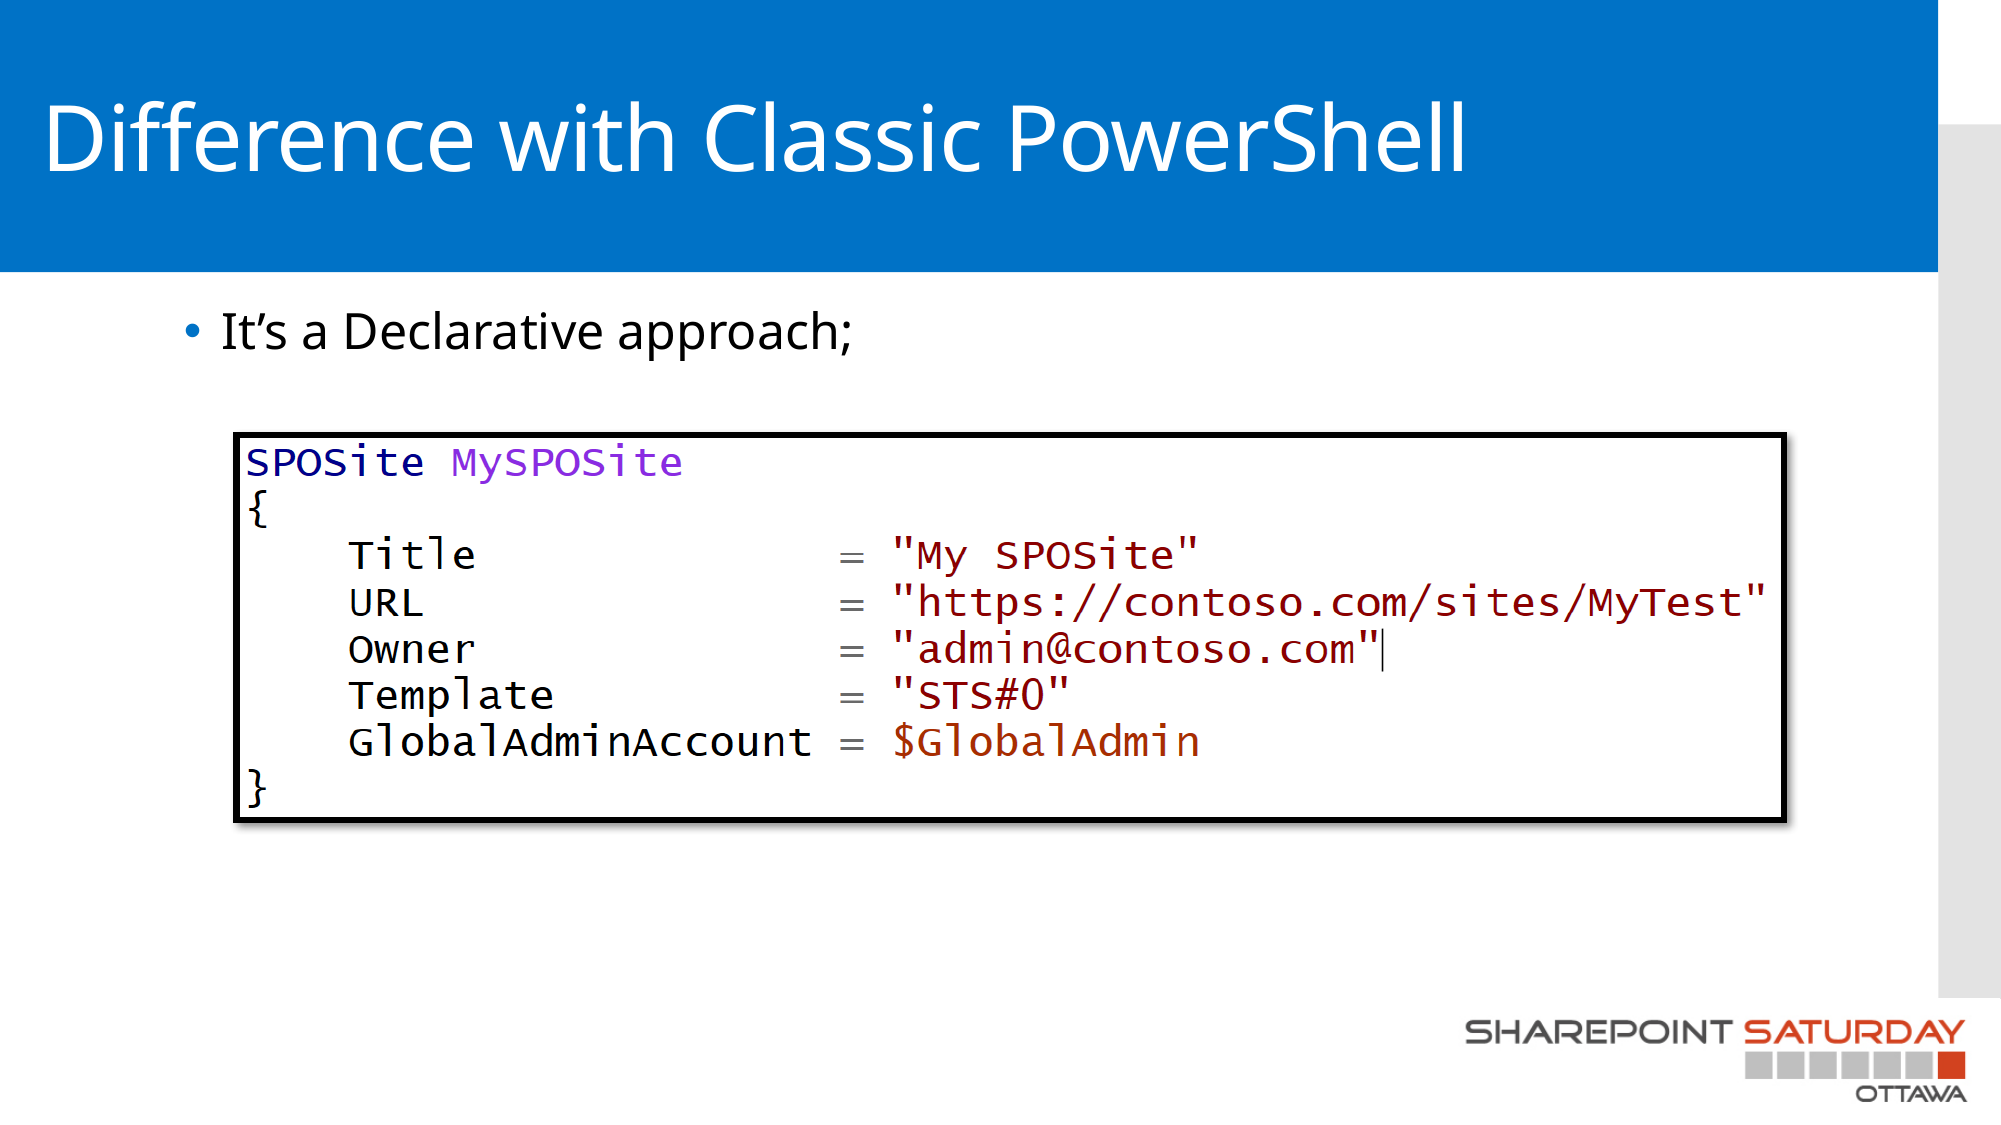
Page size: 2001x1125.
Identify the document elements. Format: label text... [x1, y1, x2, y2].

picture [1431, 998, 2000, 1125]
picture [239, 438, 1781, 818]
list It’s a Declarative approach; [150, 299, 1870, 998]
title Difference with Classic PowerShell [26, 26, 1870, 257]
